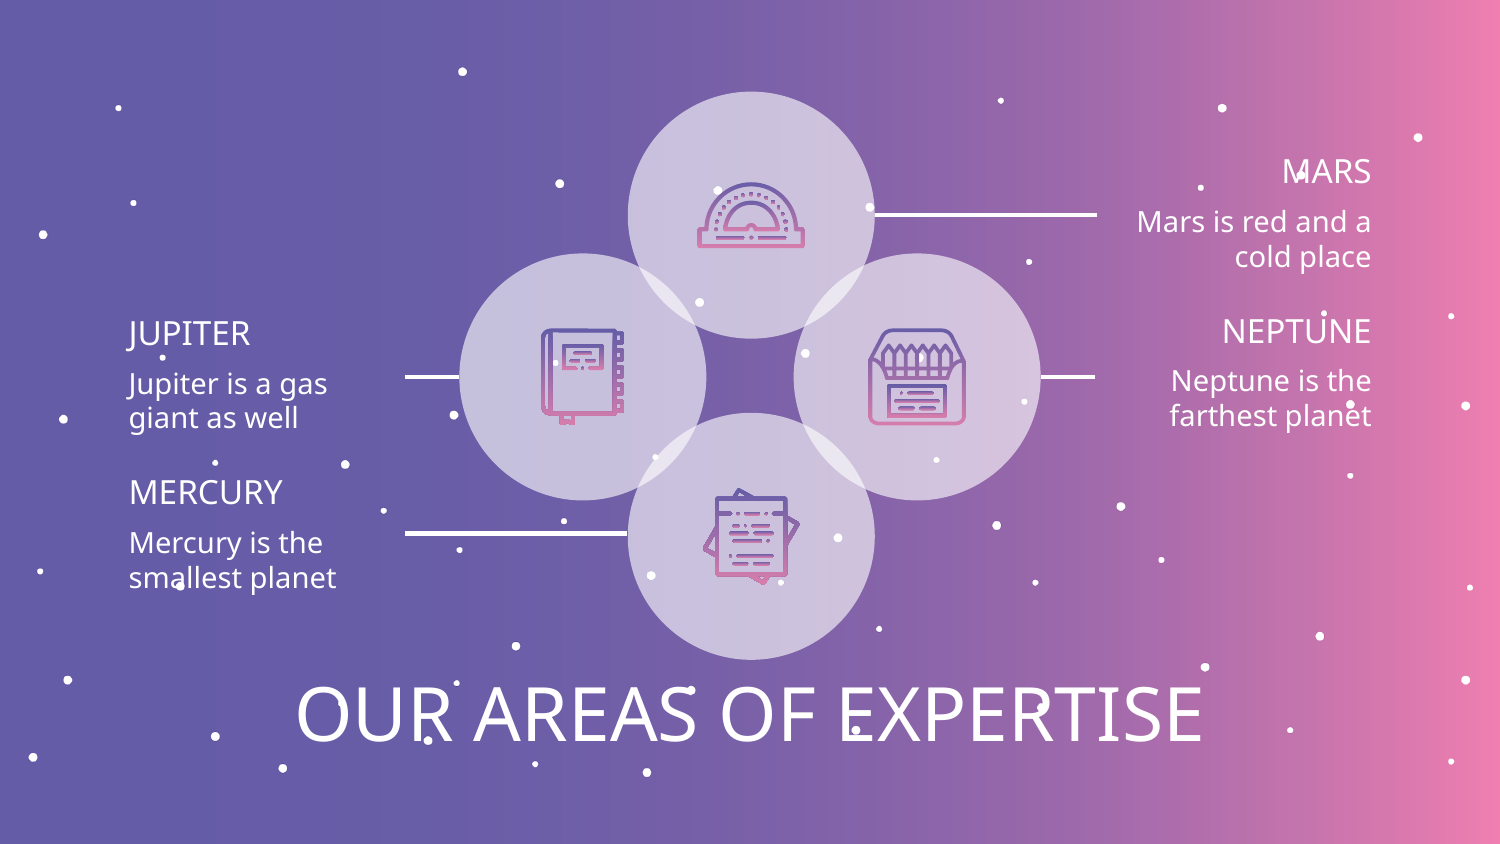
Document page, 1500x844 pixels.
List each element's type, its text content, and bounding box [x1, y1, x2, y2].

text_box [627, 91, 1098, 339]
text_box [404, 412, 875, 661]
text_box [793, 345, 1096, 501]
text_box Mercury is the smallest planet [128, 521, 376, 596]
text_box MARS [1124, 147, 1372, 193]
title OUR AREAS OF EXPERTISE [147, 677, 1353, 772]
text_box Mars is red and a cold place [1124, 200, 1372, 275]
text_box Neptune is the farthest planet [1124, 360, 1372, 435]
text_box Jupiter is a gas giant as well [128, 362, 376, 437]
text_box MERCURY [128, 468, 376, 514]
picture [0, 0, 1500, 844]
text_box JUPITER [128, 308, 376, 354]
text_box NEPTUNE [1124, 306, 1372, 352]
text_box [404, 253, 707, 501]
